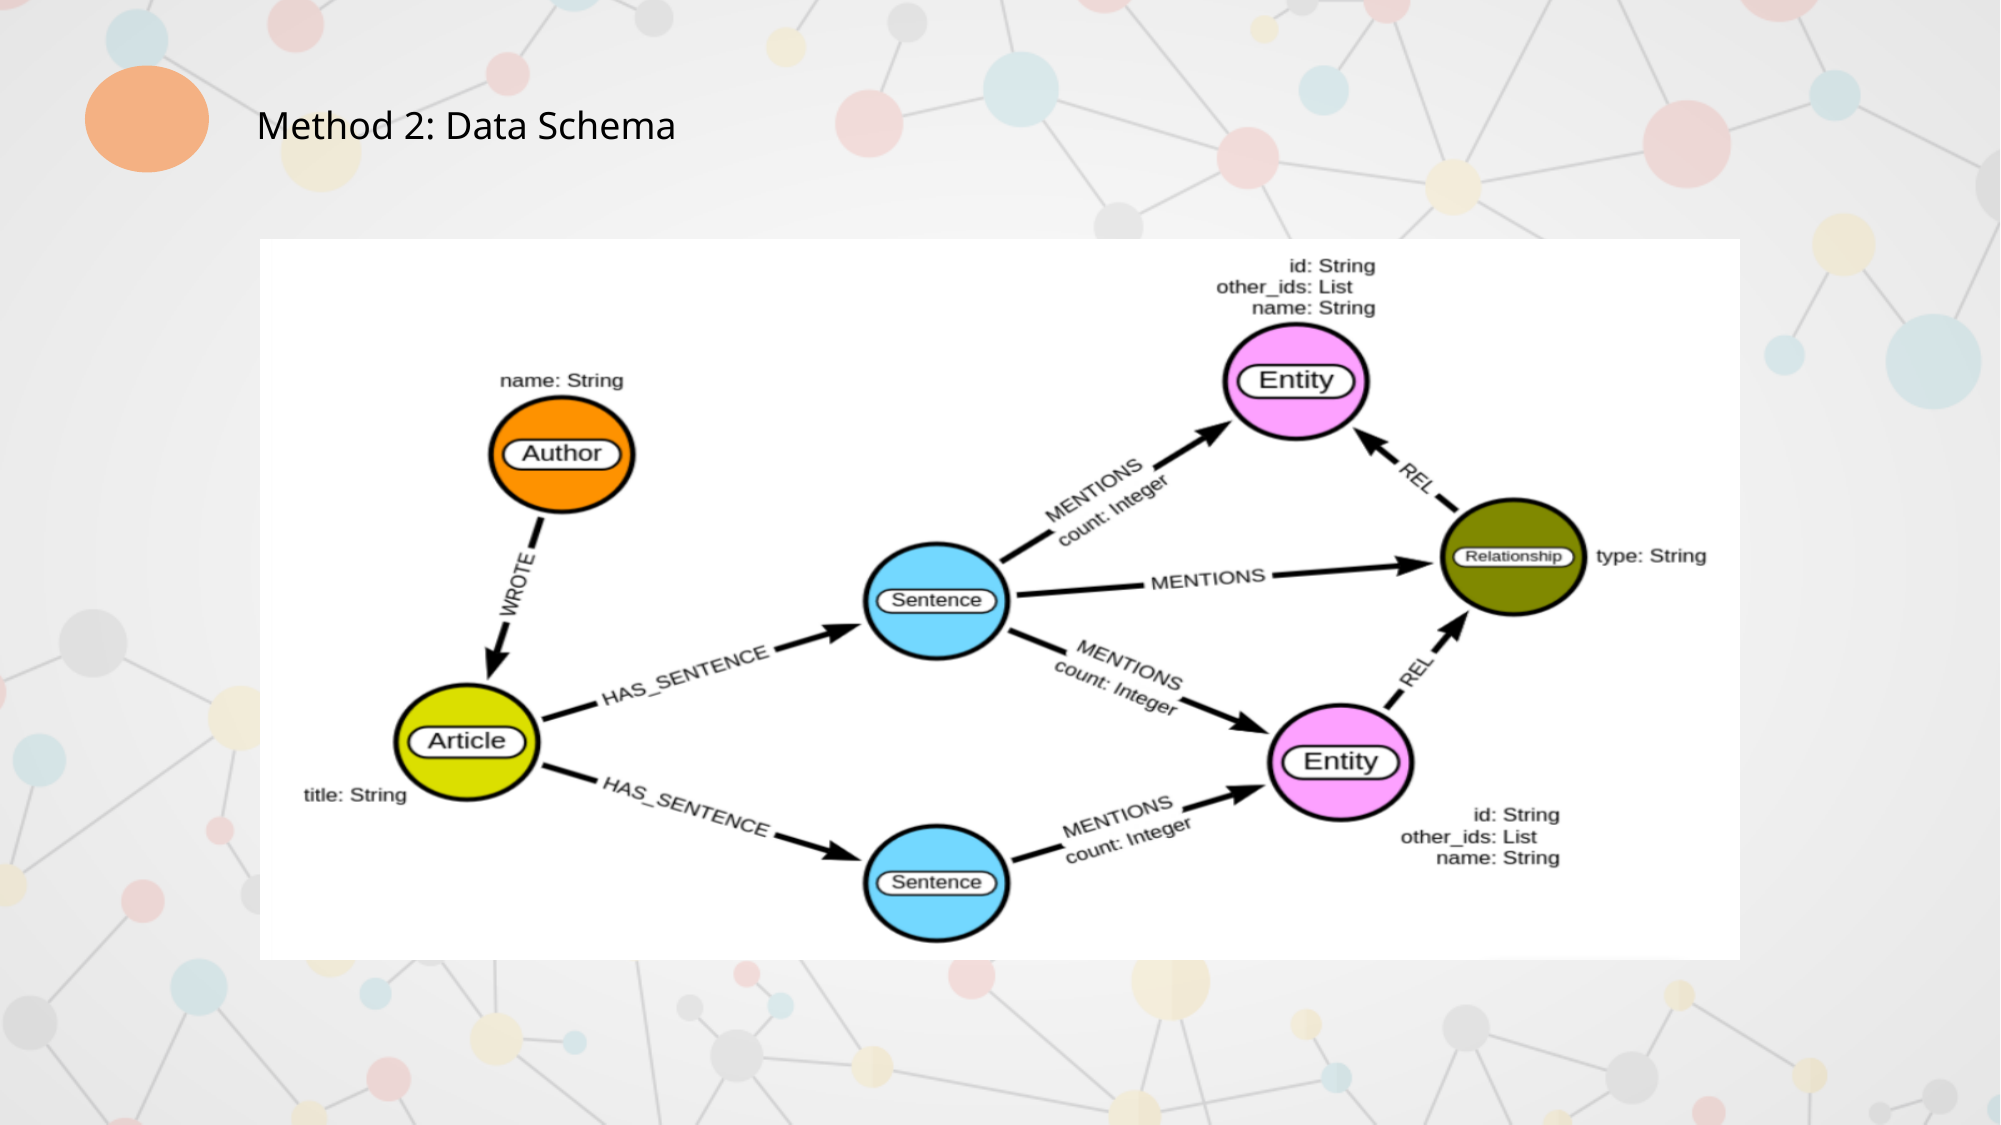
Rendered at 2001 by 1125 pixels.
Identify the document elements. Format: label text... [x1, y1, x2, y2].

text_box Method 2: Data Schema [241, 94, 1392, 154]
picture [0, 0, 2001, 1125]
text_box [83, 64, 210, 174]
